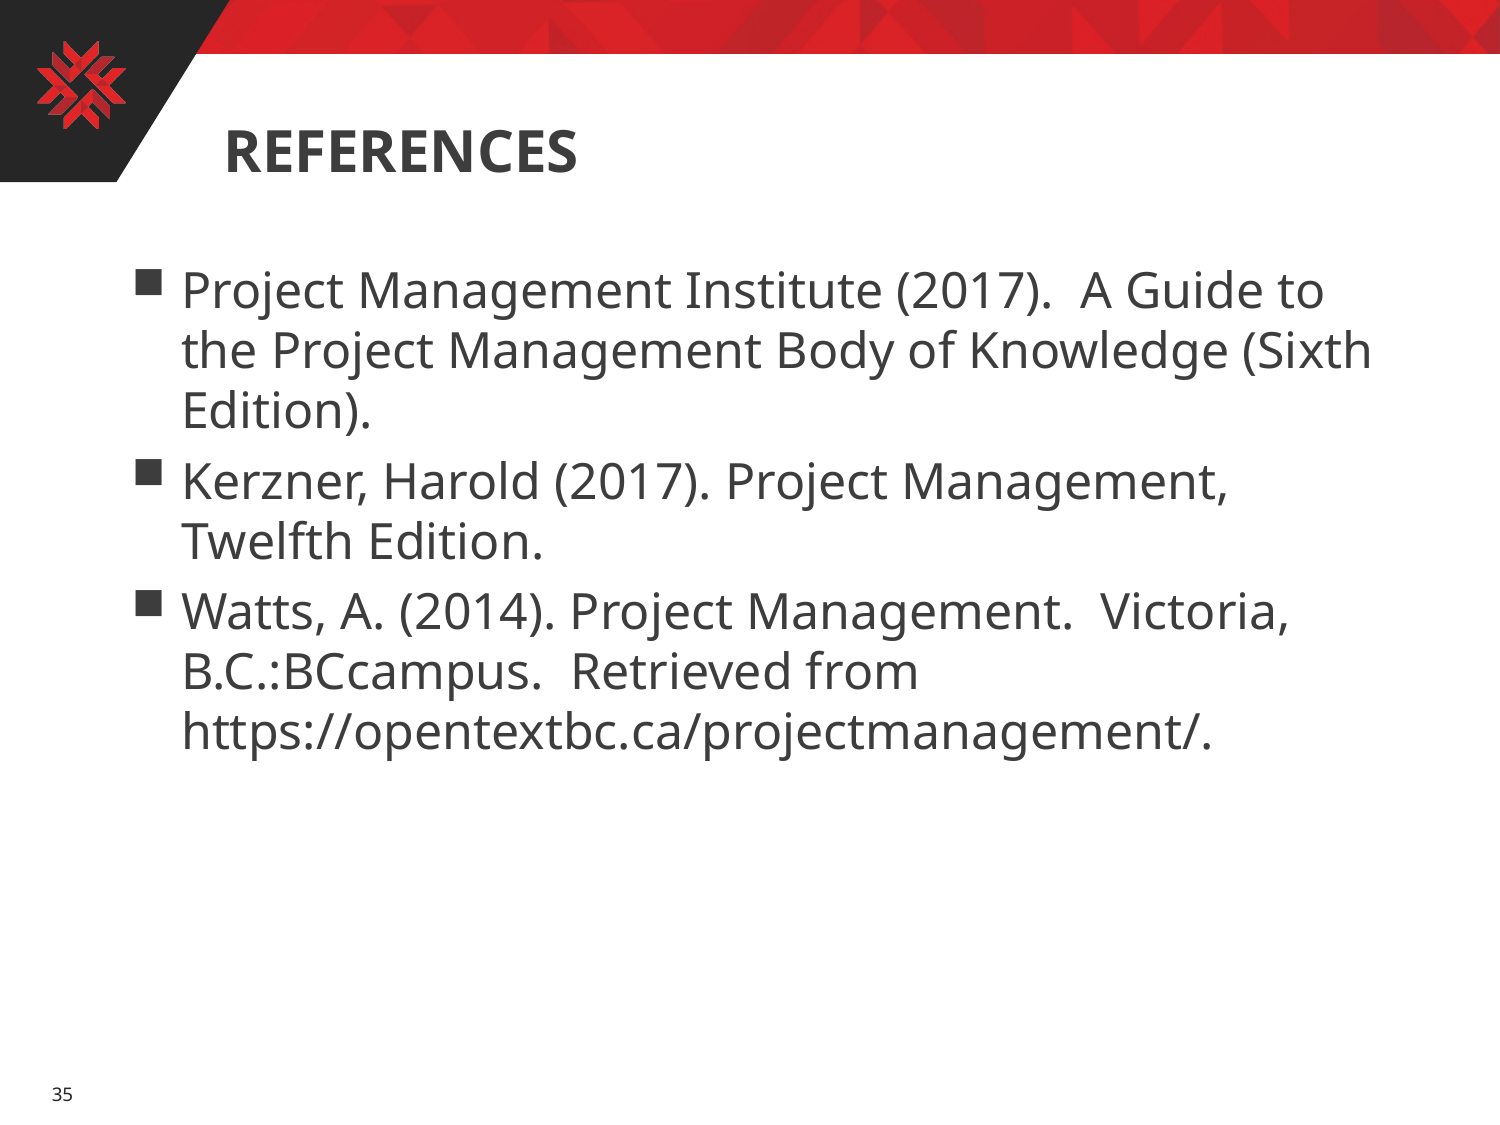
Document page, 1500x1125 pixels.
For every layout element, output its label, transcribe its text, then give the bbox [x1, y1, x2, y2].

slide_number 35 [0, 1065, 126, 1125]
title references [208, 64, 1497, 193]
picture [37, 41, 132, 129]
picture [197, 0, 1500, 54]
list Project Management Institute (2017). A Guide to the Project Management Body of Knowledge (Sixth Edition). Kerzner, Harold (2017). Project Management, Twelfth Edition. Watts, A. (2014). Project Management. Victoria, B.C.:BCcampus. Retrieved from https://opentextbc.ca/projectmanagement/. [115, 251, 1427, 847]
